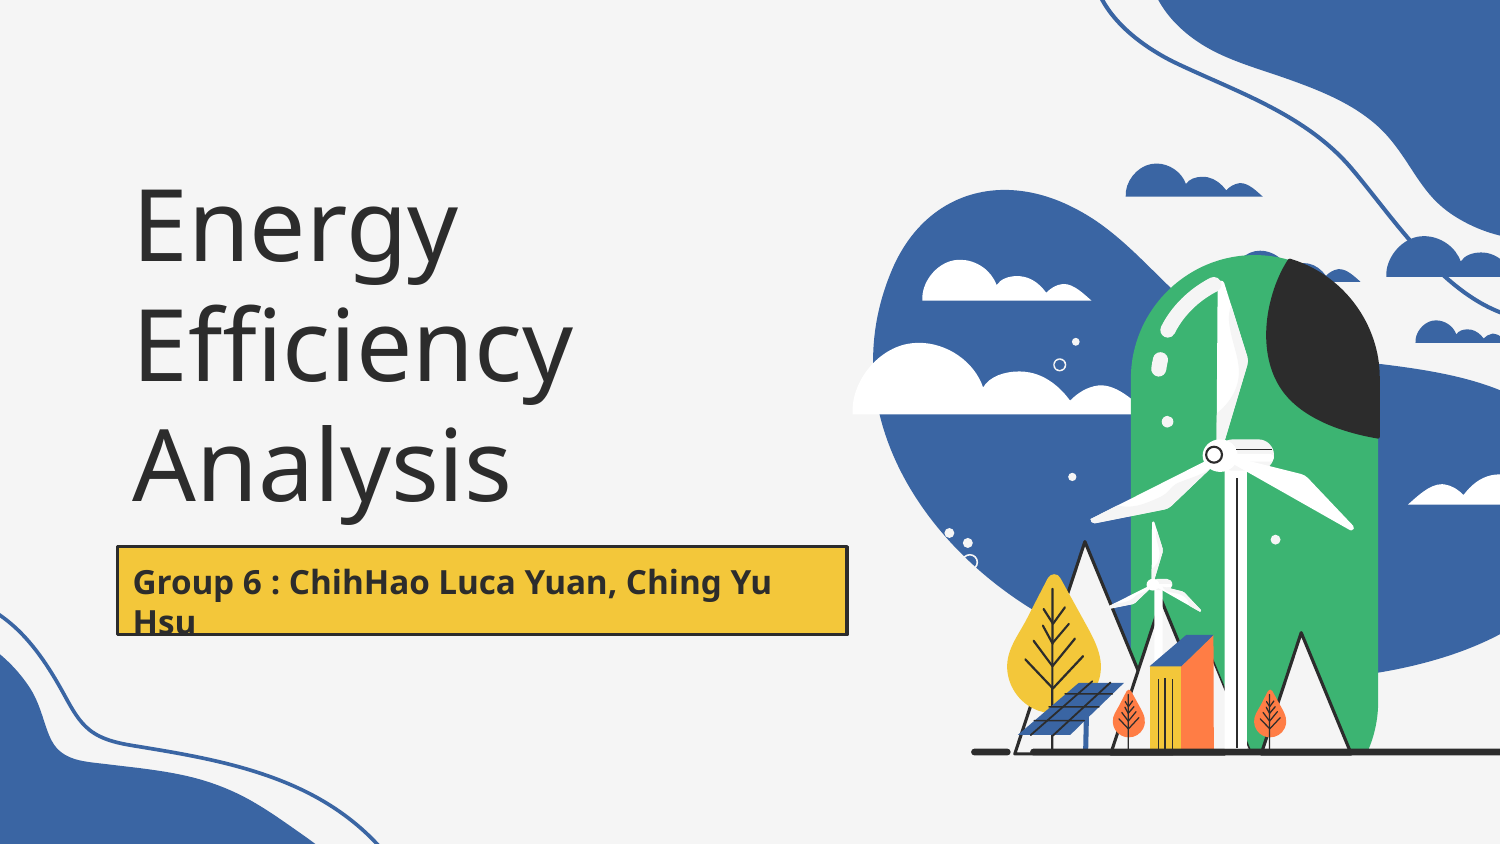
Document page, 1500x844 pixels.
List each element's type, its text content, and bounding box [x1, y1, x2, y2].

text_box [832, 163, 1500, 756]
title Energy Efficiency Analysis [117, 135, 847, 545]
subtitle Group 6 : ChihHao Luca Yuan, Ching Yu Hsu [116, 545, 827, 636]
